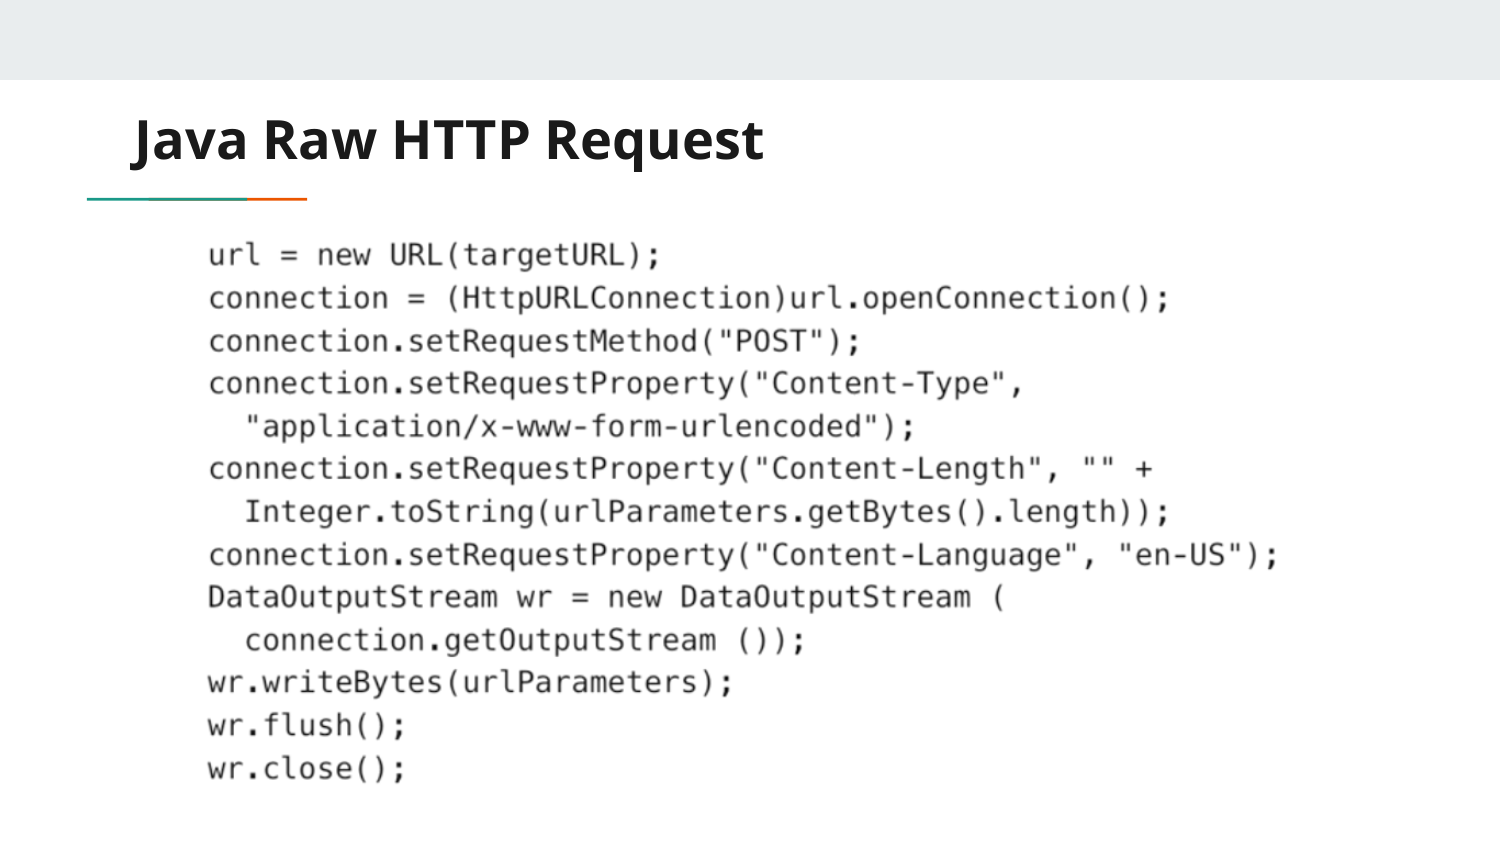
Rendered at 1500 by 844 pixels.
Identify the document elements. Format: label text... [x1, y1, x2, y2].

picture [144, 208, 1356, 826]
title Java Raw HTTP Request [119, 89, 1381, 178]
